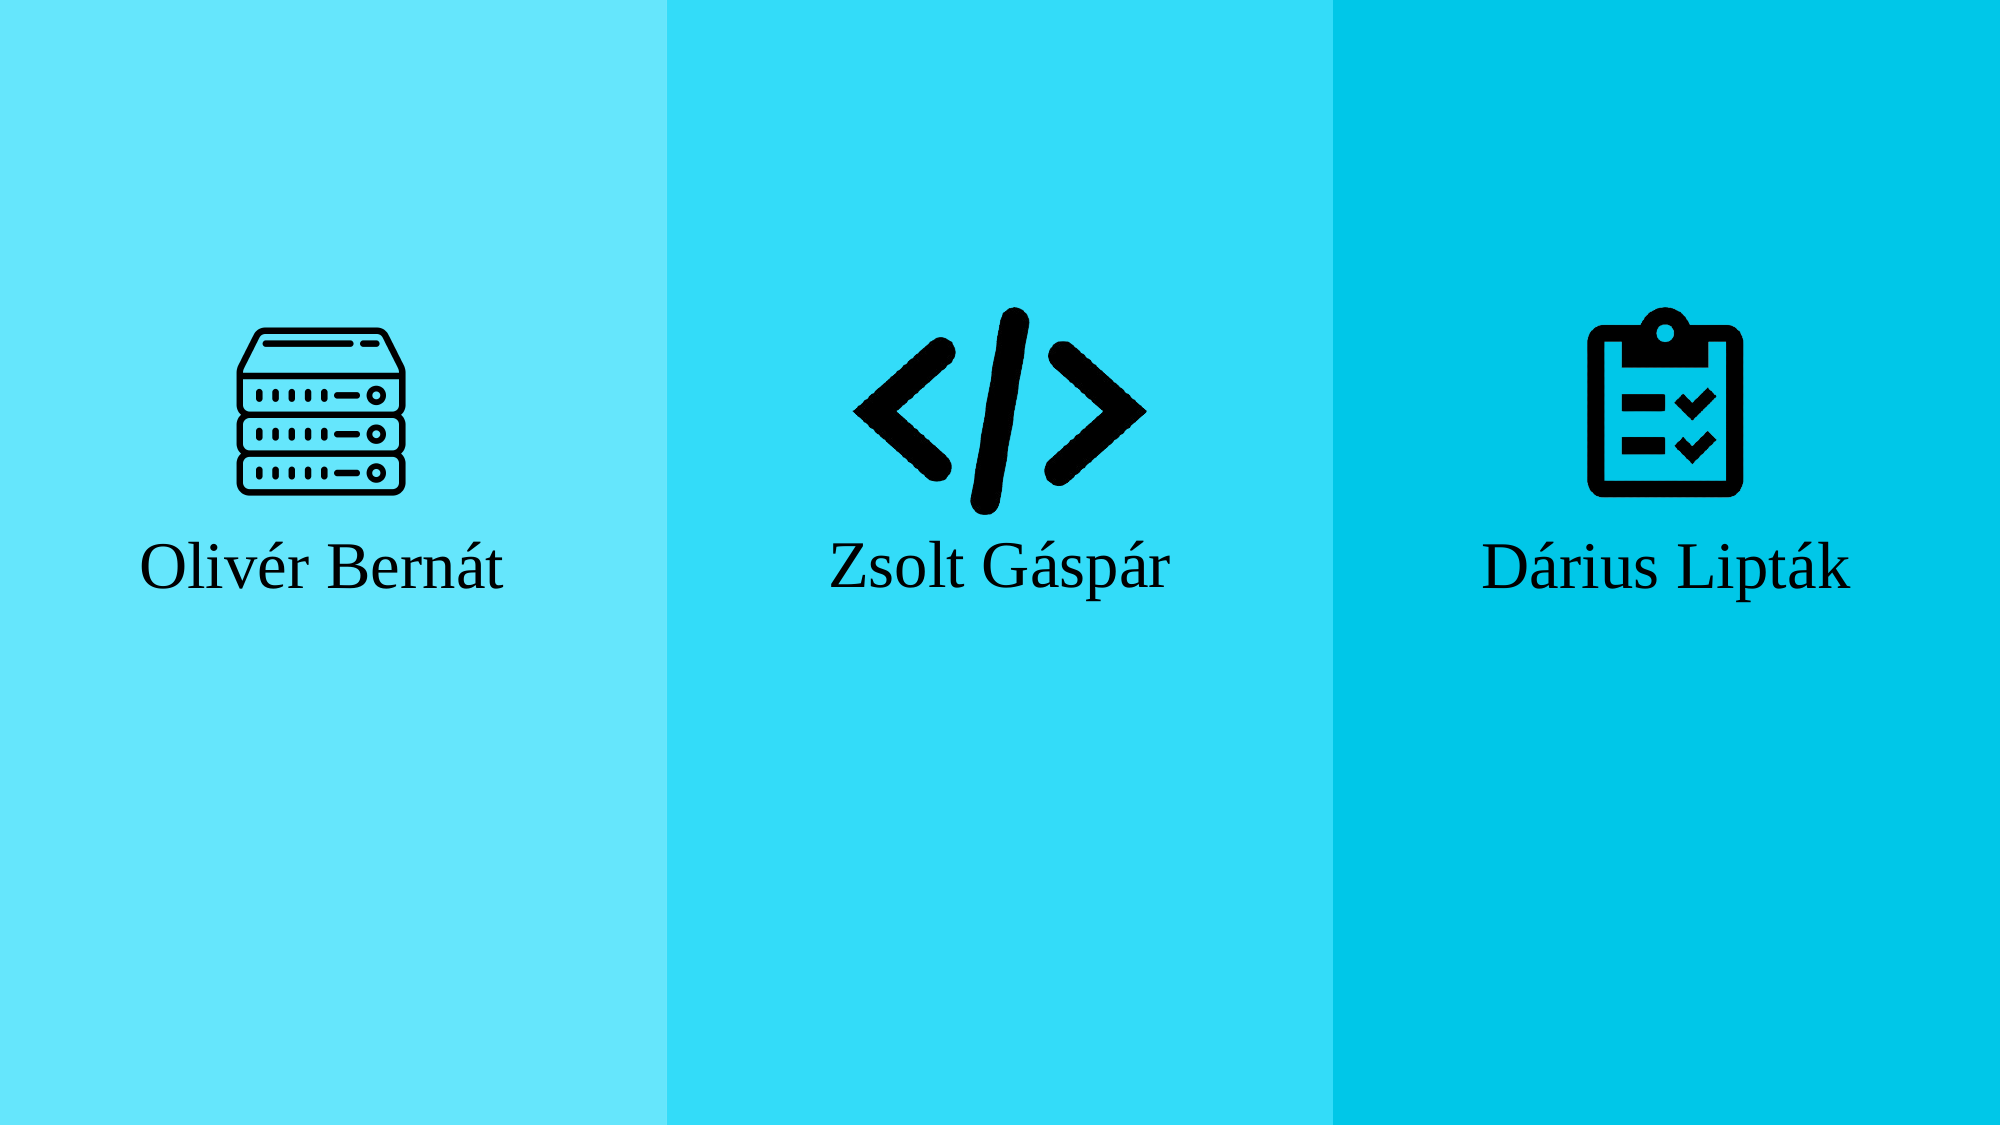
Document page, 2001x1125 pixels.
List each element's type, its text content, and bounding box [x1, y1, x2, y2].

text_box Zsolt Gáspár [813, 513, 1187, 609]
text_box [1332, 0, 2000, 1125]
picture [1543, 307, 1787, 515]
text_box Dárius Lipták [1466, 514, 1867, 610]
text_box [0, 0, 666, 1125]
text_box [668, 0, 1332, 1125]
picture [217, 307, 426, 516]
picture [851, 307, 1148, 515]
text_box Olivér Bernát [124, 514, 520, 610]
